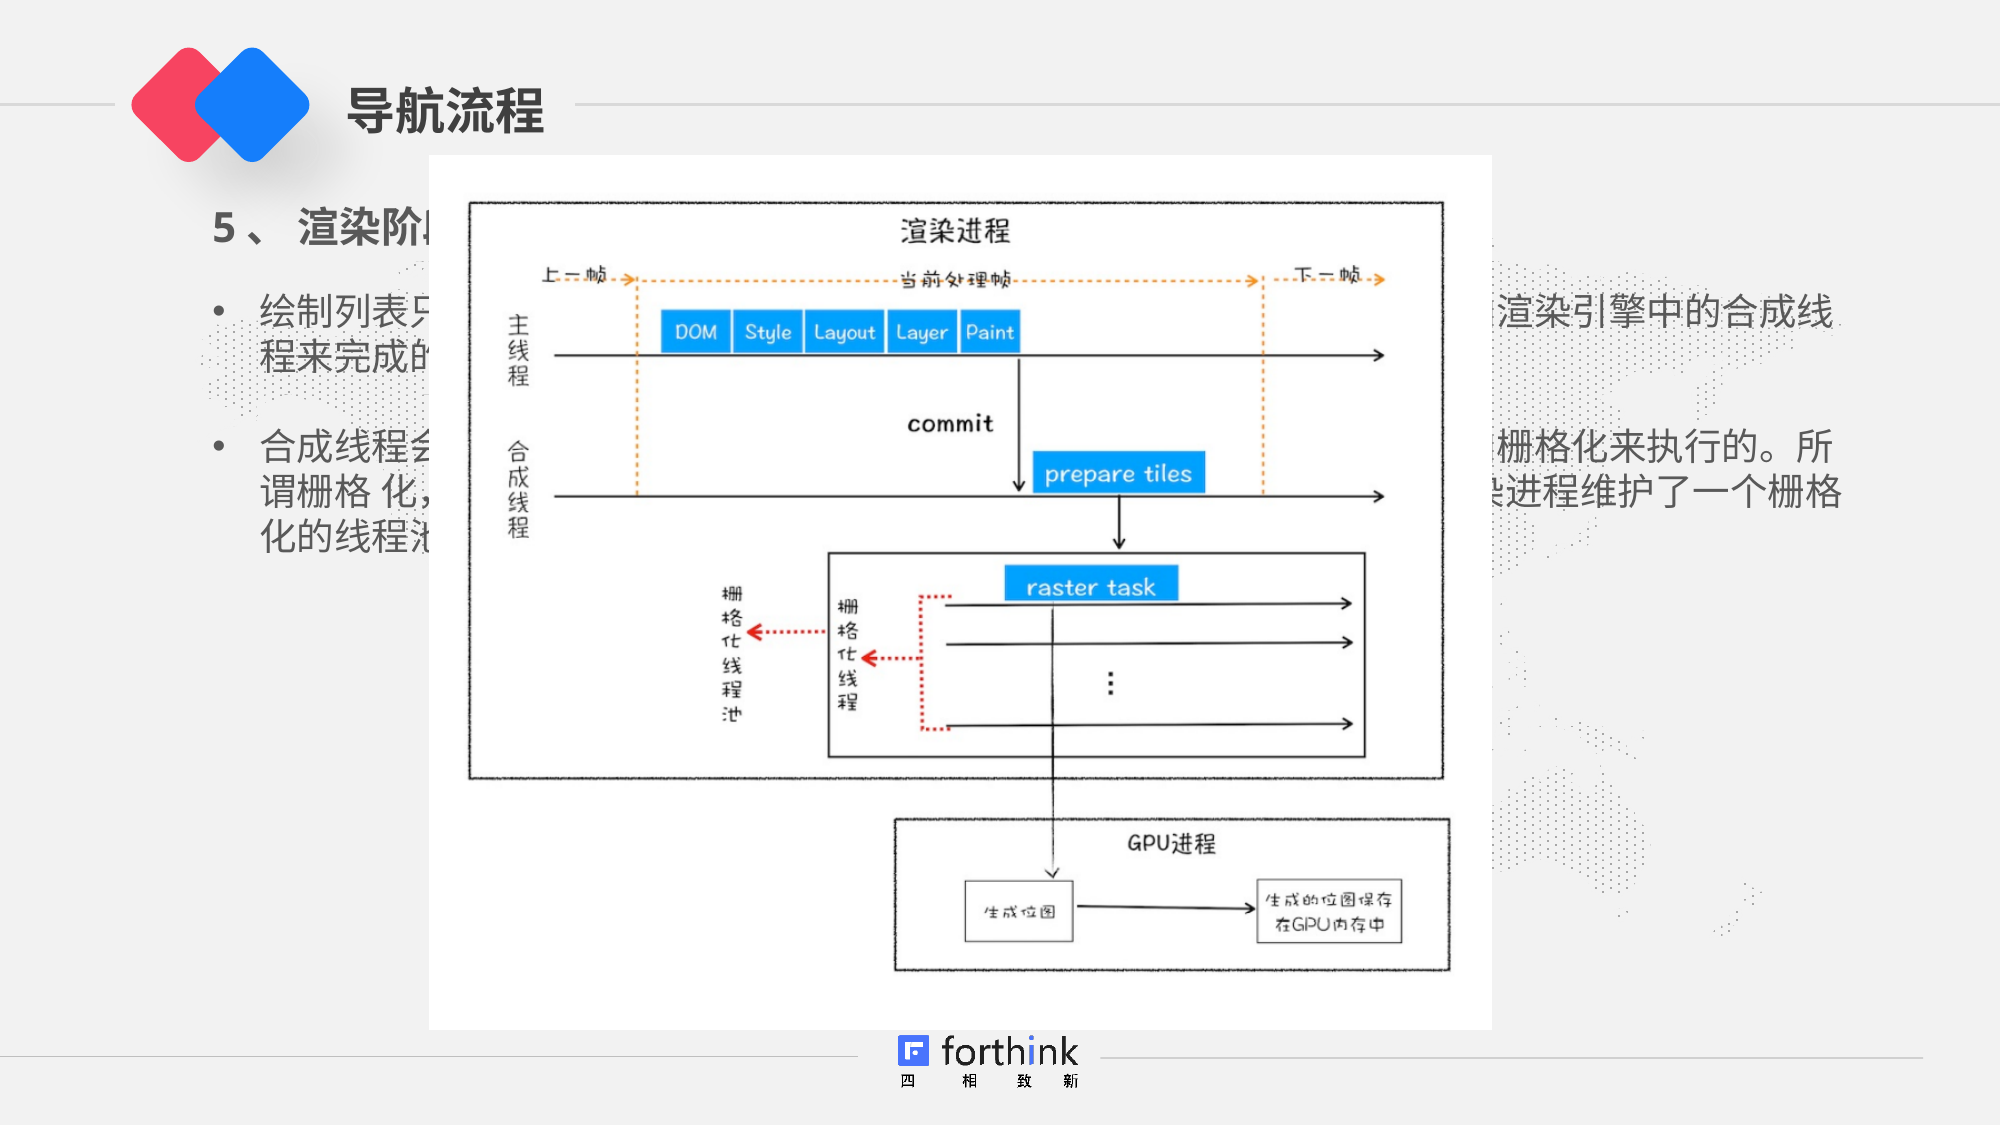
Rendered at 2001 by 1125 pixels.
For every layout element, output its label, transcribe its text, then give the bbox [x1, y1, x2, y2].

picture [195, 155, 1845, 1113]
text_box 5、 渲染阶段 – 栅格化（raster）操作 [197, 193, 429, 259]
text_box 绘制列表只是⽤来记录绘制顺序和绘制指令的列表，⽽实际上绘制操作是由渲染引擎中的合成线程来完成的 合成线程会按照视⼝附近的图块来优先⽣成位图，实际⽣成位图的操作是由栅格化来执⾏的。所谓栅格 化，是指将图块转换为位图。⽽图块是栅格化执⾏的最⼩单位。渲染进程维护了⼀个栅格化的线程池，所有 的图块栅格化都是在线程池内执⾏的 [1493, 280, 1868, 566]
text_box 绘制列表只是⽤来记录绘制顺序和绘制指令的列表，⽽实际上绘制操作是由渲染引擎中的合成线程来完成的 合成线程会按照视⼝附近的图块来优先⽣成位图，实际⽣成位图的操作是由栅格化来执⾏的。所谓栅格 化，是指将图块转换为位图。⽽图块是栅格化执⾏的最⼩单位。渲染进程维护了⼀个栅格化的线程池，所有 的图块栅格化都是在线程池内执⾏的 [197, 280, 429, 566]
text_box 导航流程 [330, 60, 827, 148]
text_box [143, 59, 297, 150]
